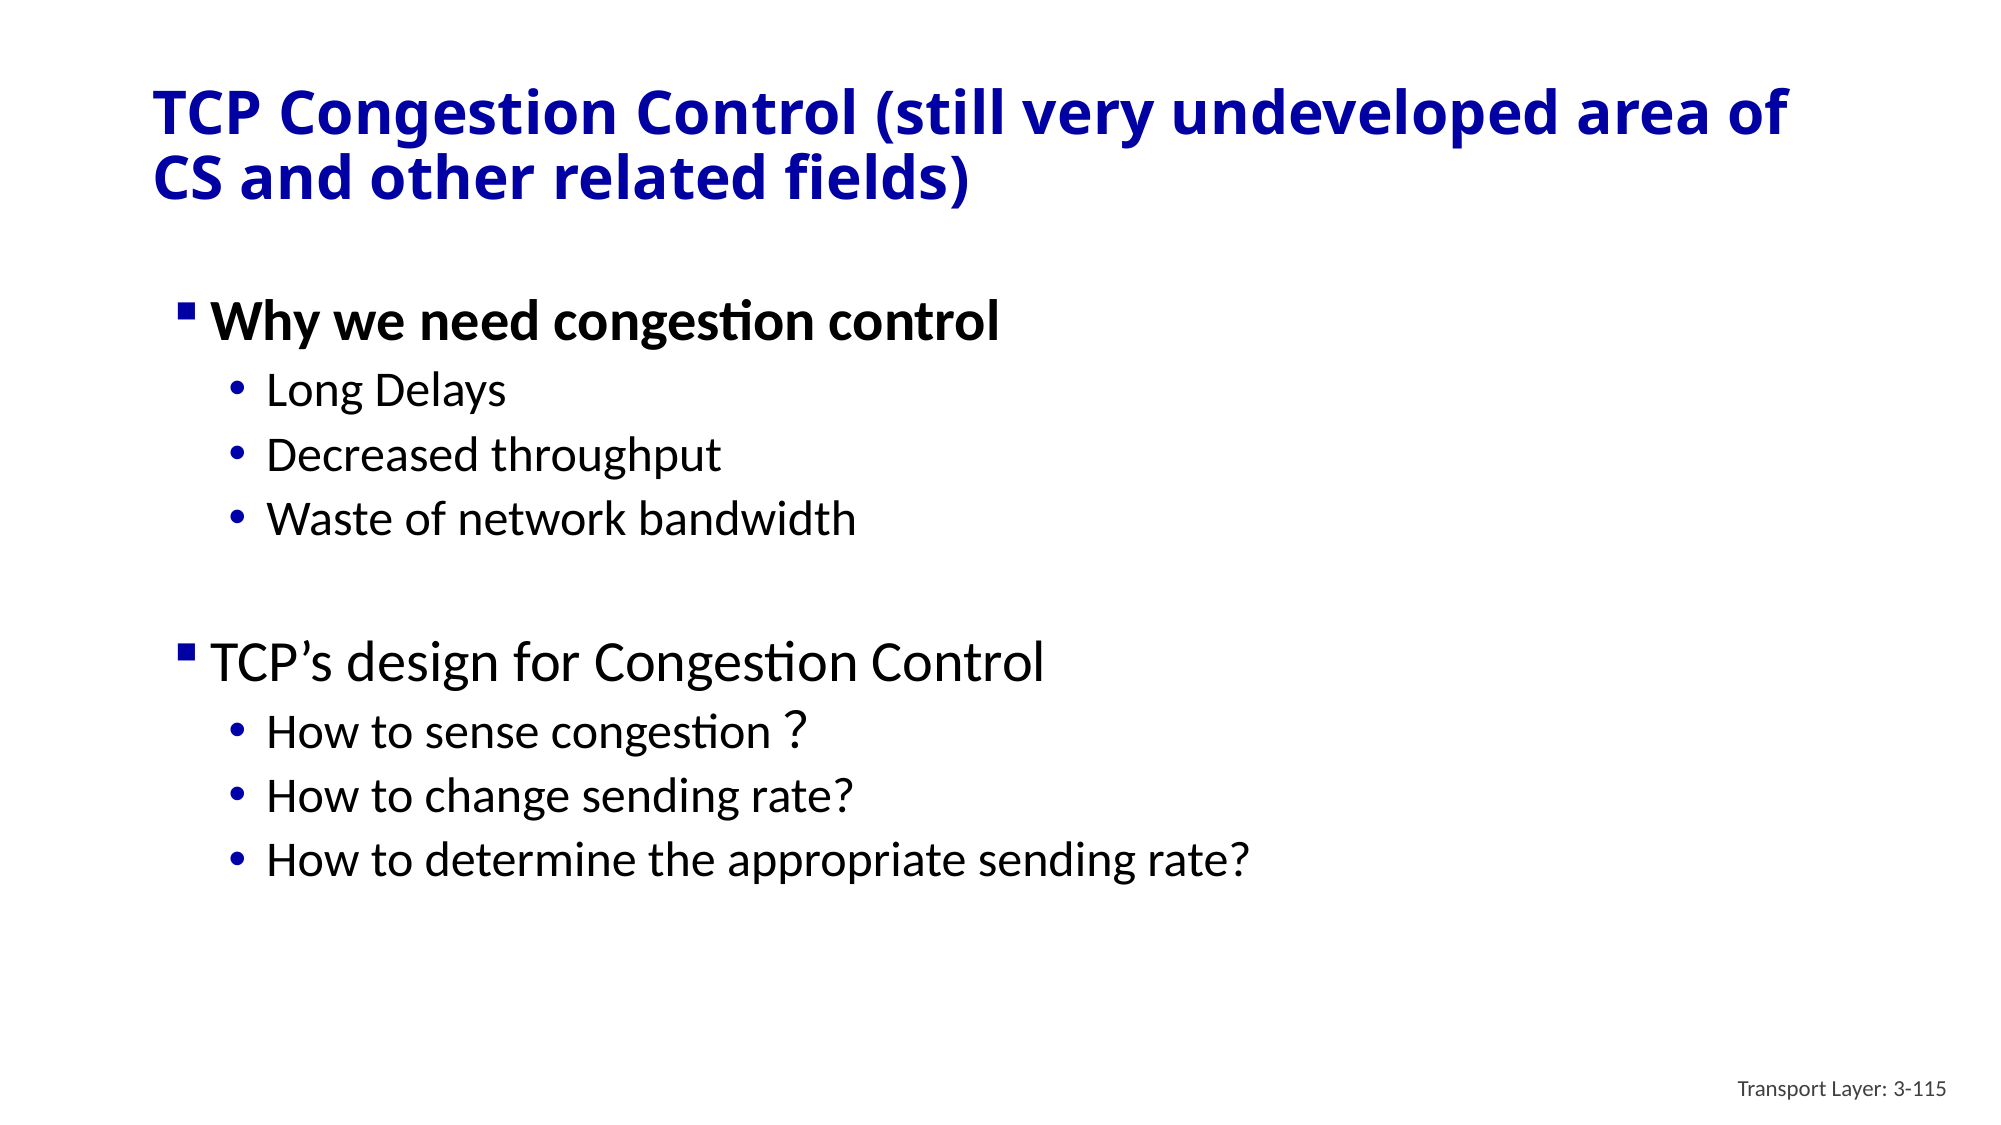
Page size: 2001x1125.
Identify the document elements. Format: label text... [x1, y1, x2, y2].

slide_number Transport Layer: 3-115 [1512, 1056, 1963, 1117]
list Why we need congestion control Long Delays Decreased throughput Waste of network bandwidth TCP’s design for Congestion Control How to sense congestion？ How to change sending rate? How to determine the appropriate sending rate? [137, 282, 1863, 997]
title TCP Congestion Control (still very undeveloped area of CS and other related fields) [137, 74, 1863, 221]
